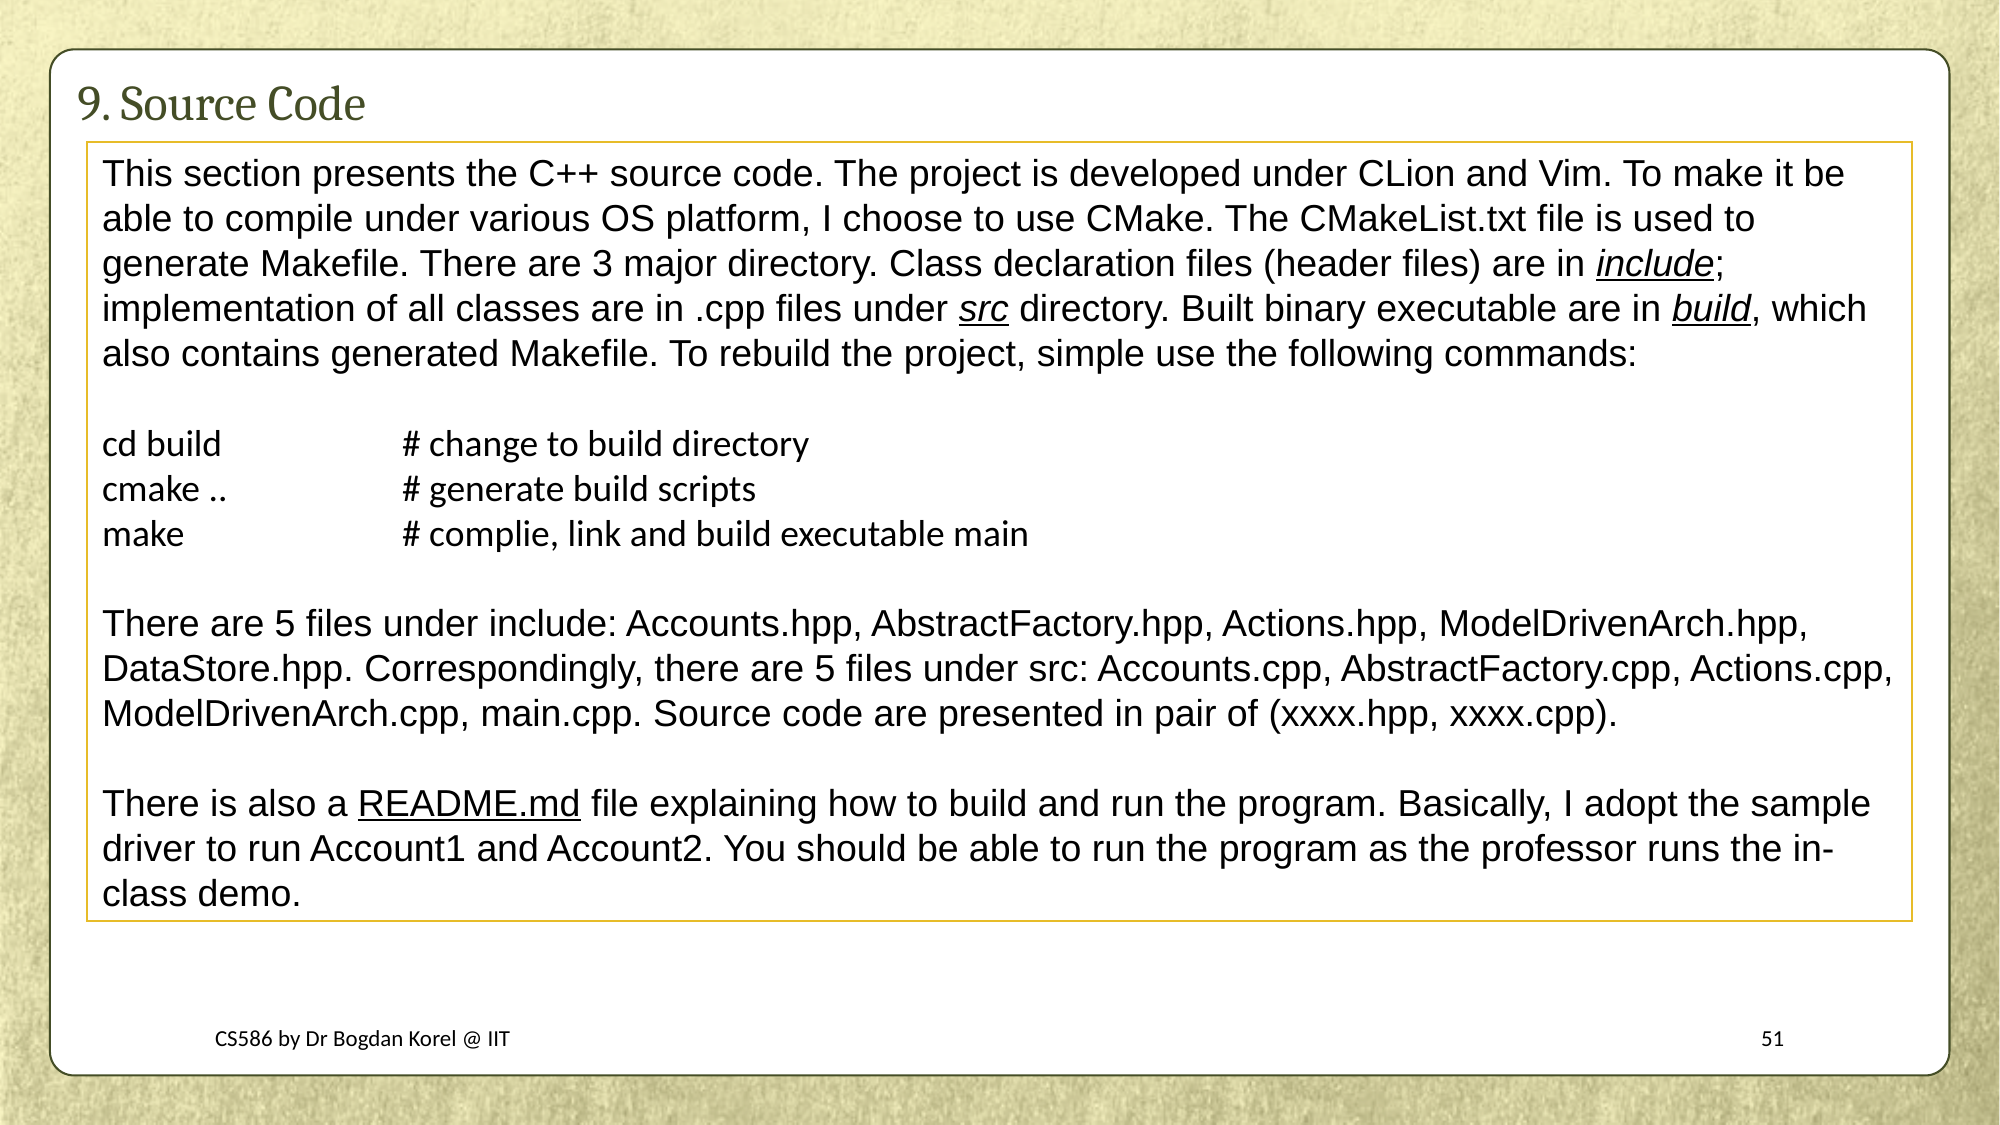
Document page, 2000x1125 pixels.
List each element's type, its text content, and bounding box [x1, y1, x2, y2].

footer CS586 by Dr Bogdan Korel @ IIT [199, 1012, 1417, 1063]
title 9. Source Code [62, 62, 1662, 142]
text_box This section presents the C++ source code. The project is developed under CLion and Vim. To make it be able to compile under various OS platform, I choose to use CMake. The CMakeList.txt file is used to generate Makefile. There are 3 major directory. Class declaration files (header files) are in include; implementation of all classes are in .cpp files under src directory. Built binary executable are in build, which also contains generated Makefile. To rebuild the project, simple use the following commands: cd build # change to build directory cmake .. # generate build scripts make # complie, link and build executable main There are 5 files under include: Accounts.hpp, AbstractFactory.hpp, Actions.hpp, ModelDrivenArch.hpp, DataStore.hpp. Correspondingly, there are 5 files under src: Accounts.cpp, AbstractFactory.cpp, Actions.cpp, ModelDrivenArch.cpp, main.cpp. Source code are presented in pair of (xxxx.hpp, xxxx.cpp). There is also a README.md file explaining how to build and run the program. Basically, I adopt the sample driver to run Account1 and Account2. You should be able to run the program as the professor runs the in-class demo. [86, 141, 1913, 922]
slide_number 51 [1682, 1012, 1800, 1063]
